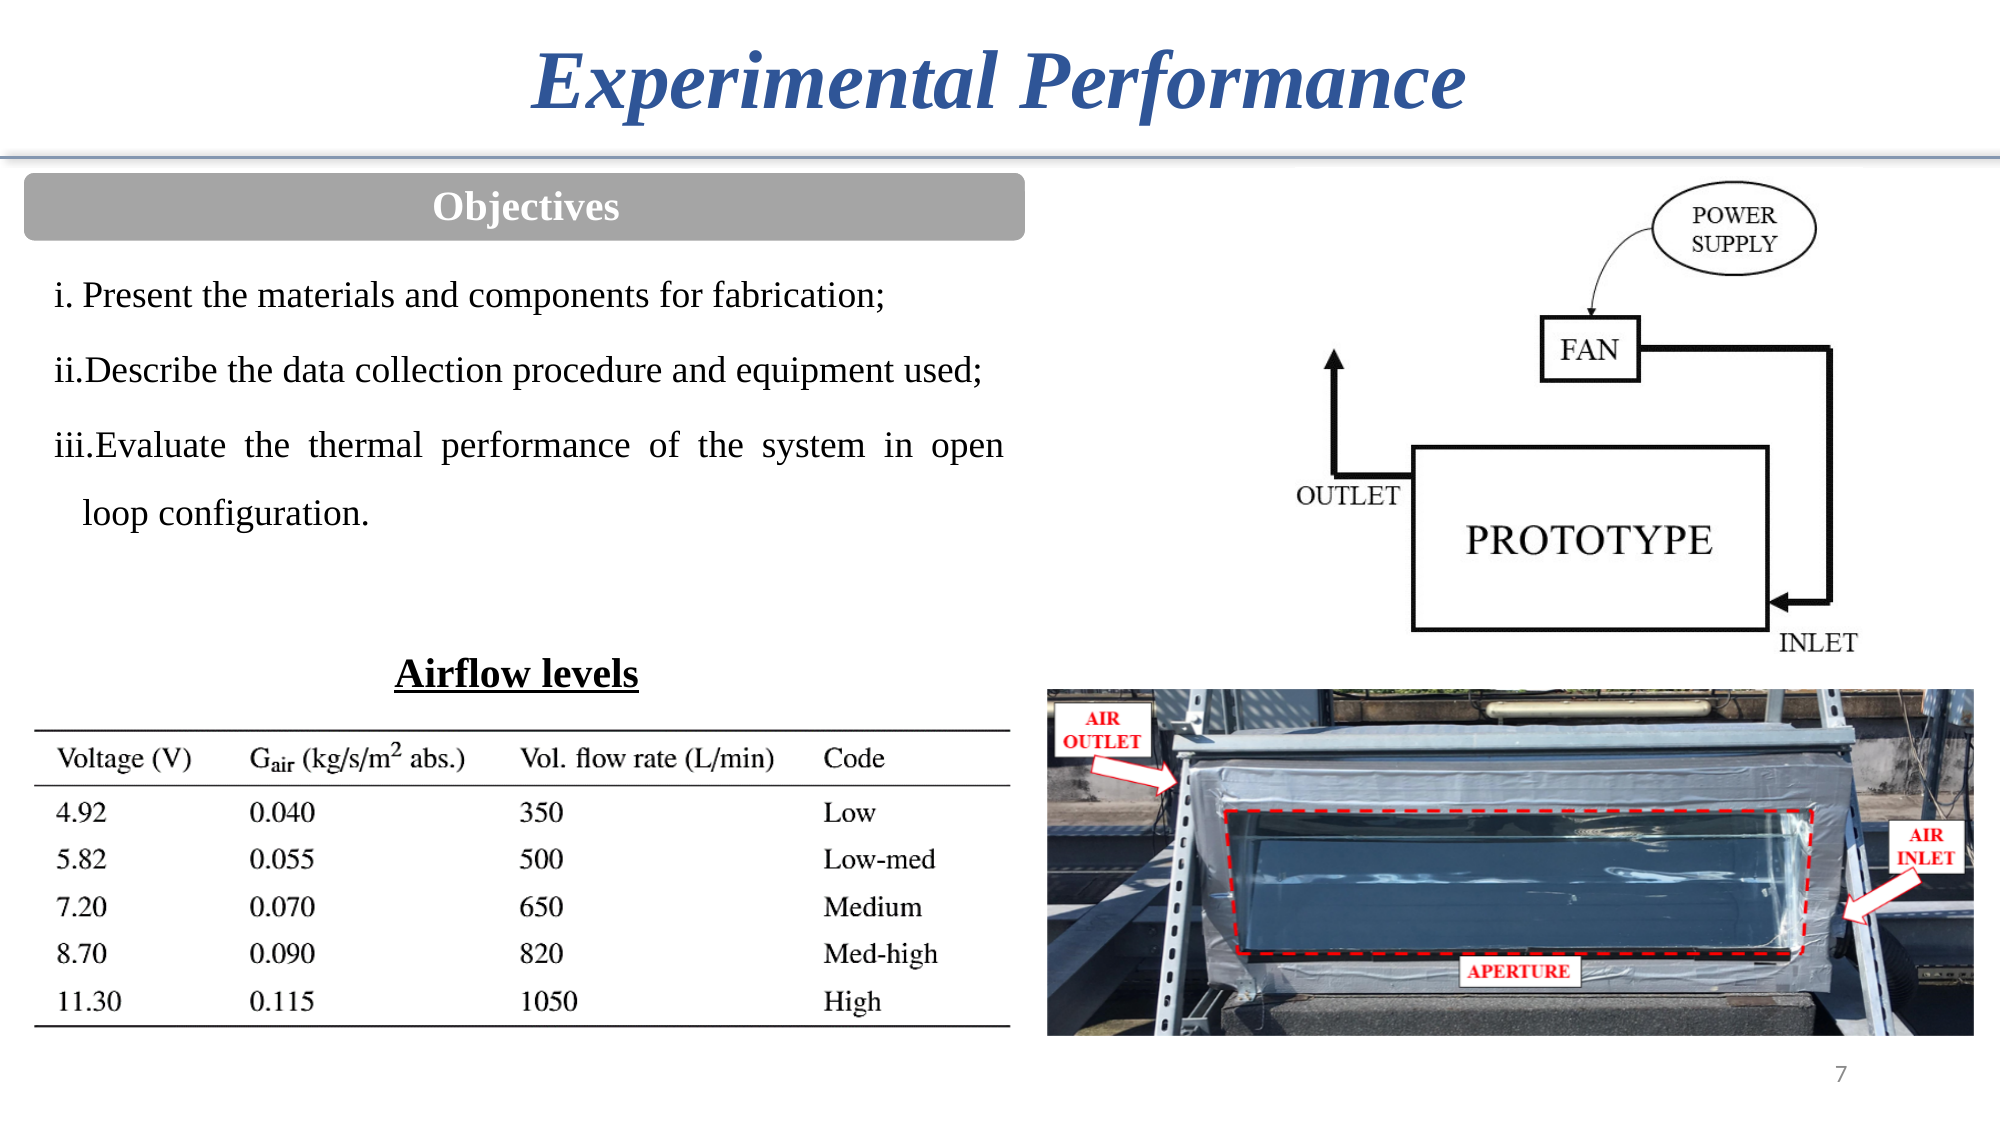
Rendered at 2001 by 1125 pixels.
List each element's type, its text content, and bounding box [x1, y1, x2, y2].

slide_number 7 [1412, 1043, 1863, 1103]
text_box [22, 171, 1027, 585]
picture [1295, 167, 1863, 662]
picture [1042, 684, 1978, 1043]
picture [22, 723, 1027, 1043]
text_box Airflow levels [379, 638, 703, 704]
title Experimental Performance [0, 0, 2000, 135]
